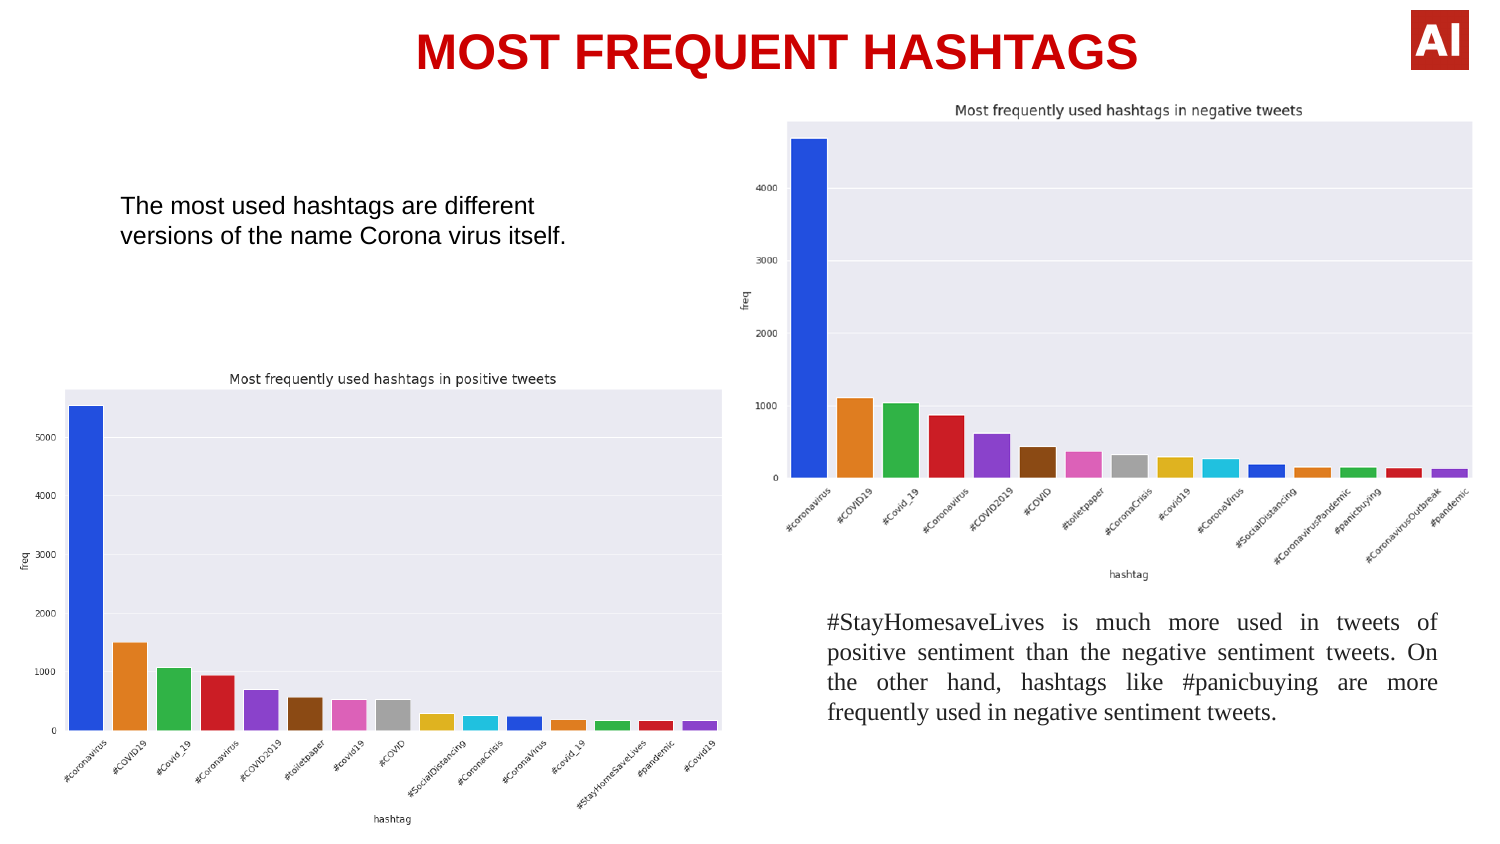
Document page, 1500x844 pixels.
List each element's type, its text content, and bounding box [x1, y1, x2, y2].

picture [15, 366, 727, 830]
text_box The most used hashtags are different versions of the name Corona virus itself. [105, 182, 628, 257]
title MOST FREQUENT HASHTAGS [78, 4, 1477, 99]
picture [734, 98, 1477, 586]
text_box #StayHomesaveLives is much more used in tweets of positive sentiment than the negative sentiment tweets. On the other hand, hashtags like #panicbuying are more frequently used in negative sentiment tweets. [812, 598, 1454, 733]
